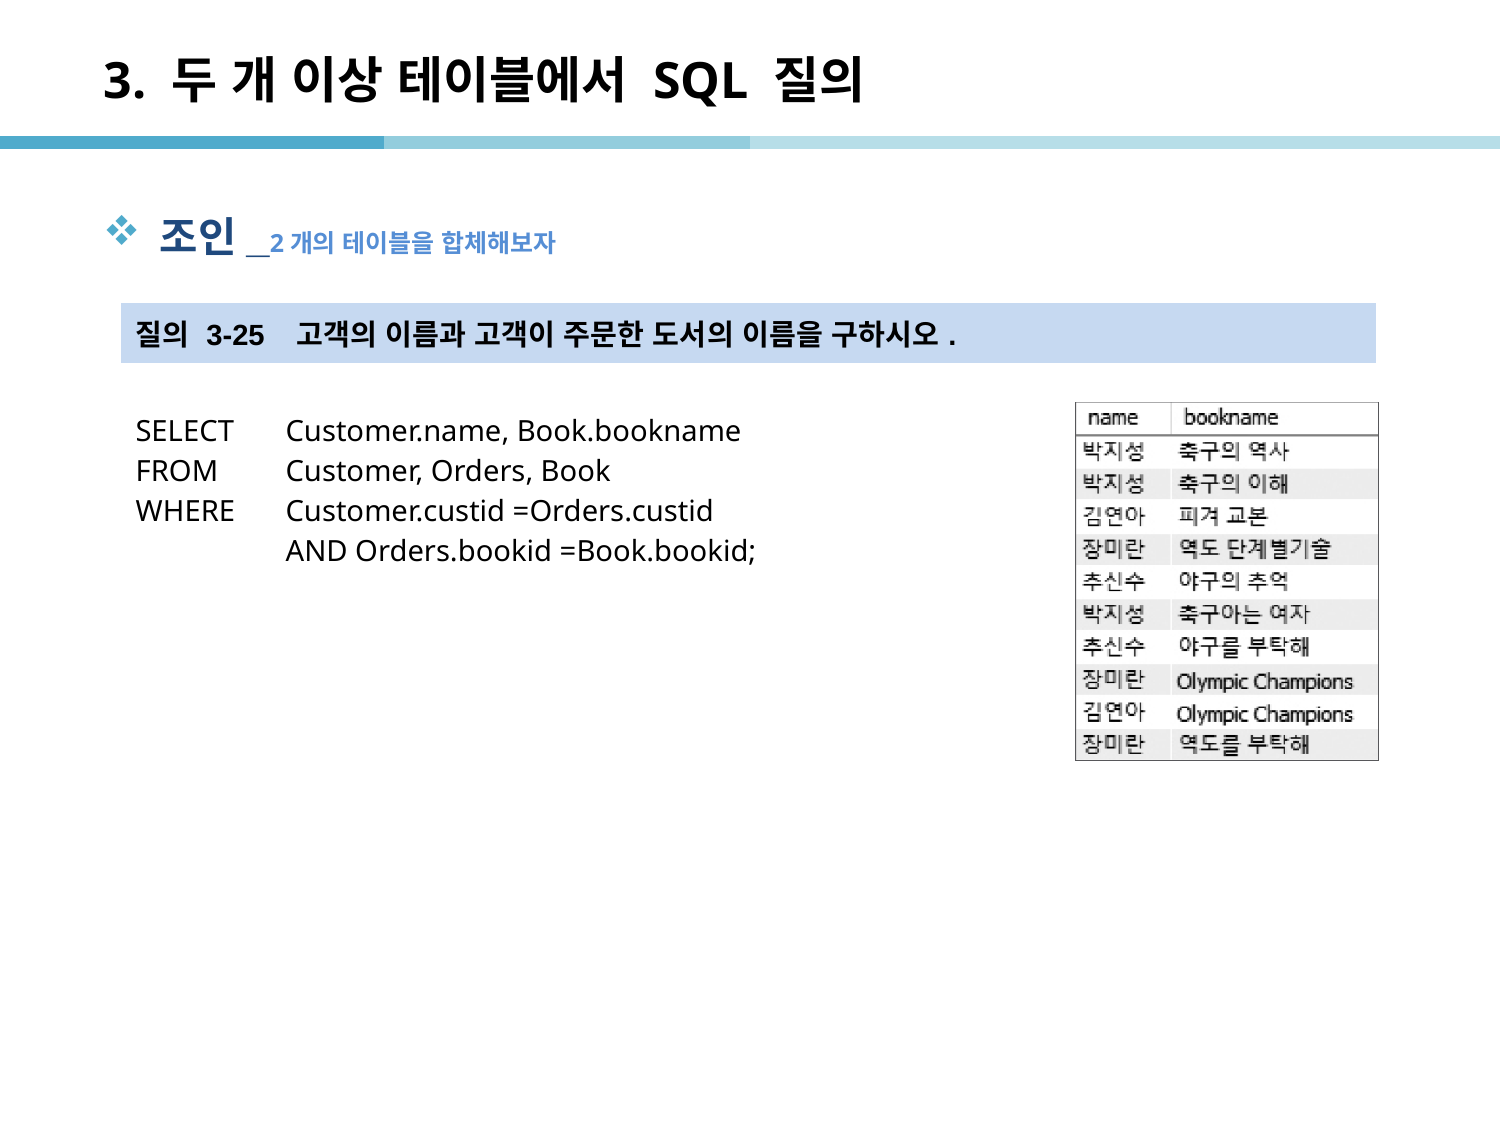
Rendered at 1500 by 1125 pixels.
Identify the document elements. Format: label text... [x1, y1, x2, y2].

table_cell SELECT Customer.name, Book.bookname FROM Customer, Orders, Book WHERE Customer.custid =Orders.custid AND Orders.bookid =Book.bookid; [121, 363, 1376, 577]
text_box 조인_2개의 테이블을 합체해보자 [88, 178, 1412, 278]
title 3. 두 개 이상 테이블에서 SQL 질의 [88, 32, 1330, 124]
picture [1068, 396, 1388, 769]
table_header 질의 3-25 고객의 이름과 고객이 주문한 도서의 이름을 구하시오. [121, 303, 1376, 363]
